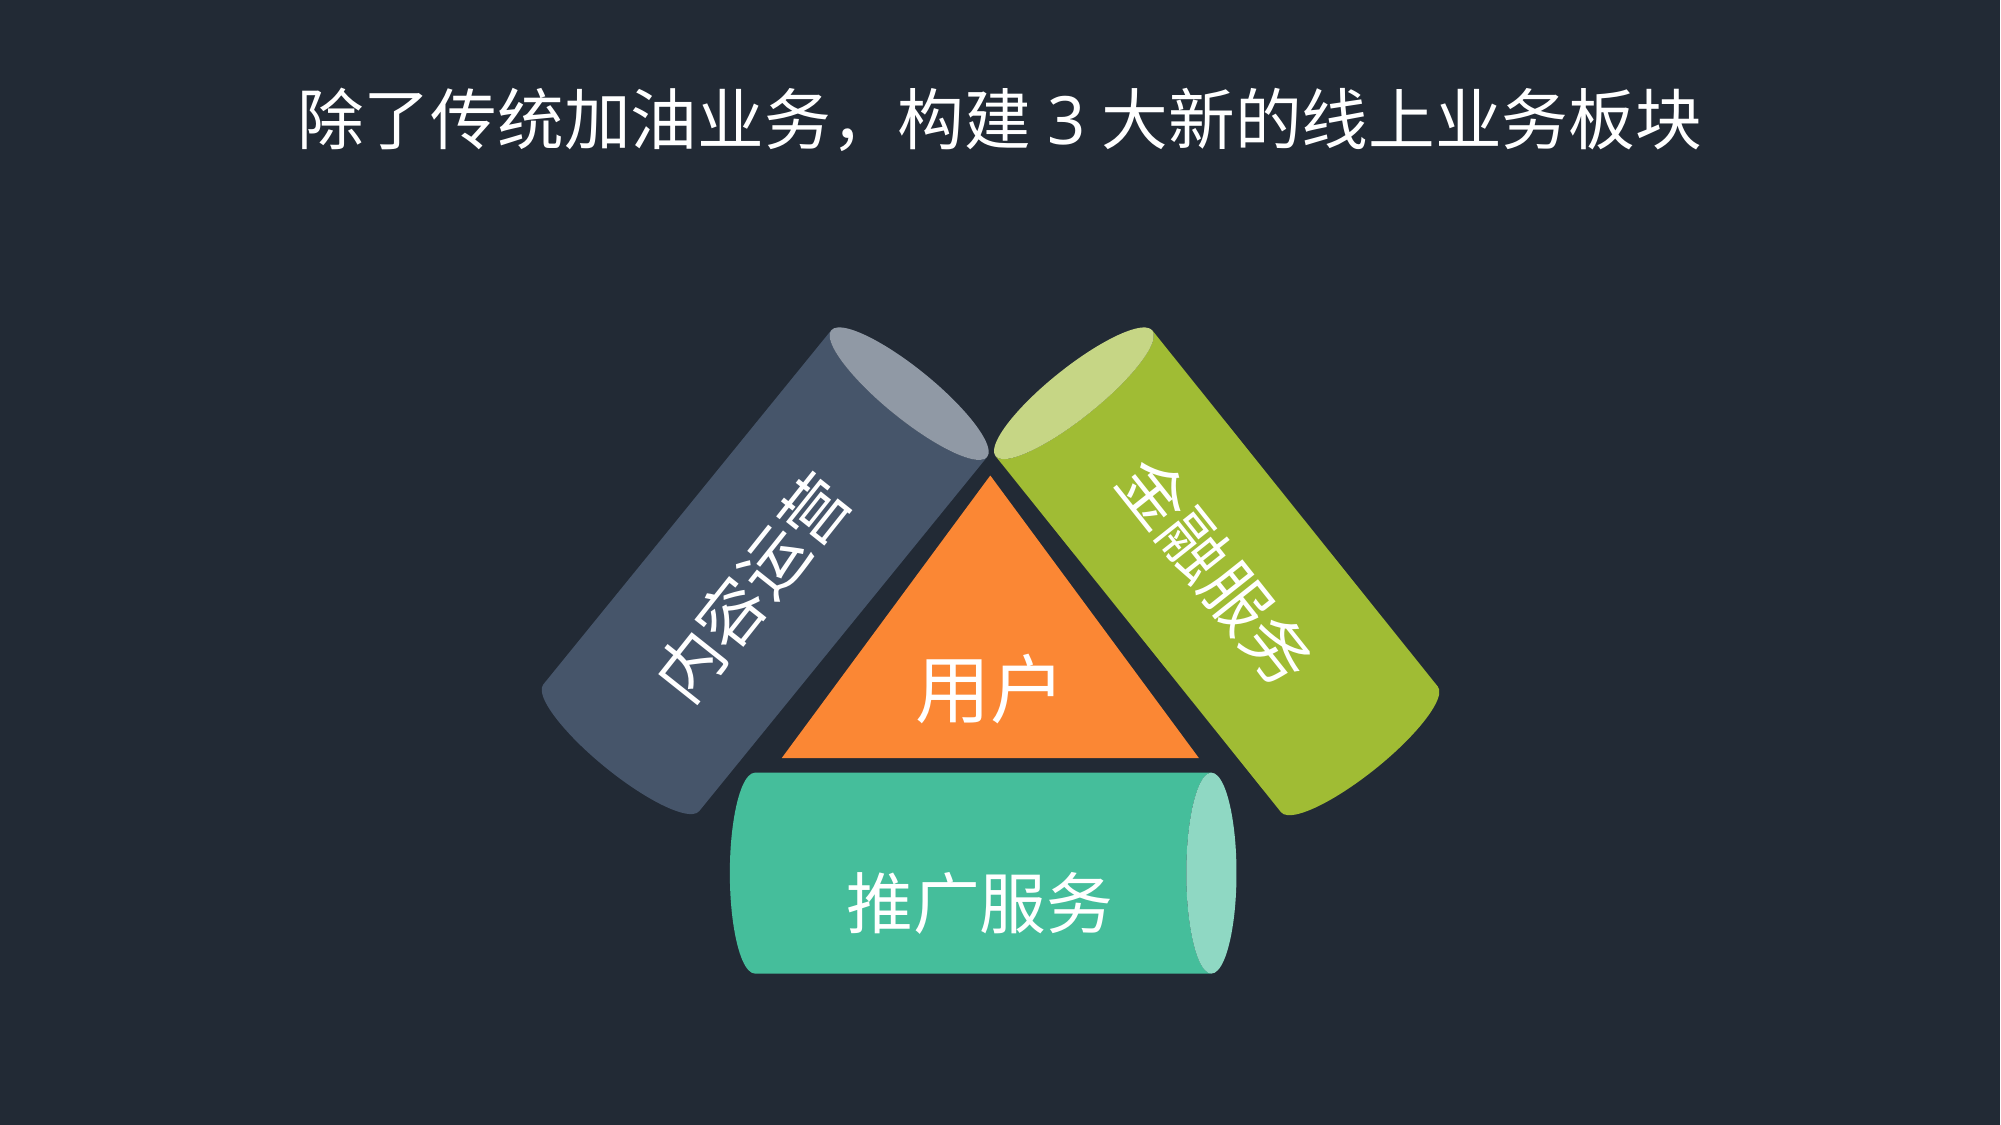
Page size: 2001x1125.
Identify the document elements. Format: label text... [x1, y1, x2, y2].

text_box 除了传统加油业务，构建3大新的线上业务板块 [188, 70, 1811, 166]
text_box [664, 317, 1318, 974]
